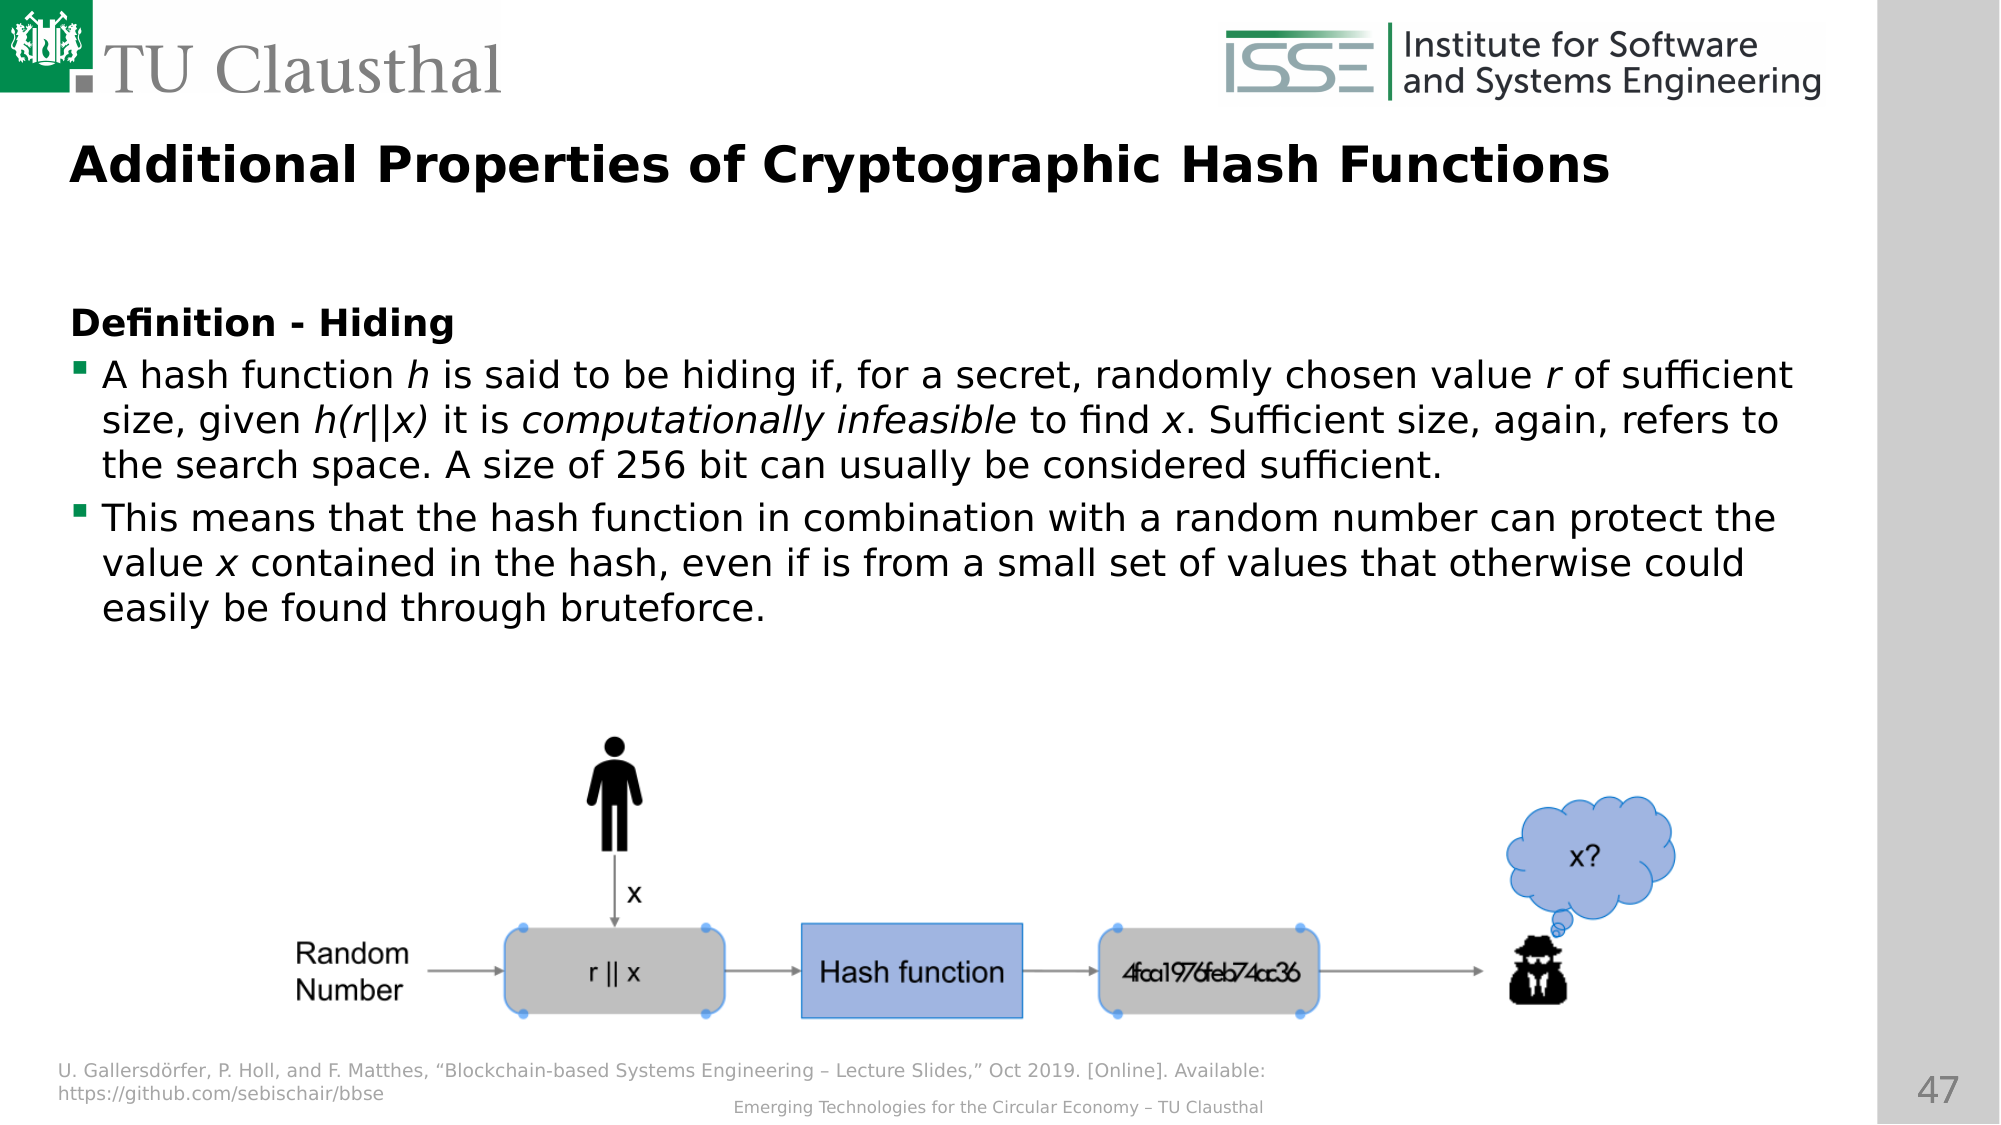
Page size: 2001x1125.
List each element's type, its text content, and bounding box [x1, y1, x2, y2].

picture [1218, 22, 1826, 107]
text_box U. Gallersdörfer, P. Holl, and F. Matthes, “Blockchain-based Systems Engineering – Lecture Slides,” Oct 2019. [Online]. Available: https://github.com/sebischair/bbse [43, 1051, 1521, 1112]
picture [0, 0, 501, 93]
picture [284, 659, 1695, 1074]
text_box Definition - Hiding A hash function h is said to be hiding if, for a secret, randomly chosen value r of sufficient size, given h(r||x) it is computationally infeasible to find x. Sufficient size, again, refers to the search space. A size of 256 bit can usually be considered sufficient. This means that the hash function in combination with a random number can protect the value x contained in the hash, even if is from a small set of values that otherwise could easily be found through bruteforce. [55, 208, 1819, 1035]
text_box Additional Properties of Cryptographic Hash Functions [55, 125, 1819, 208]
